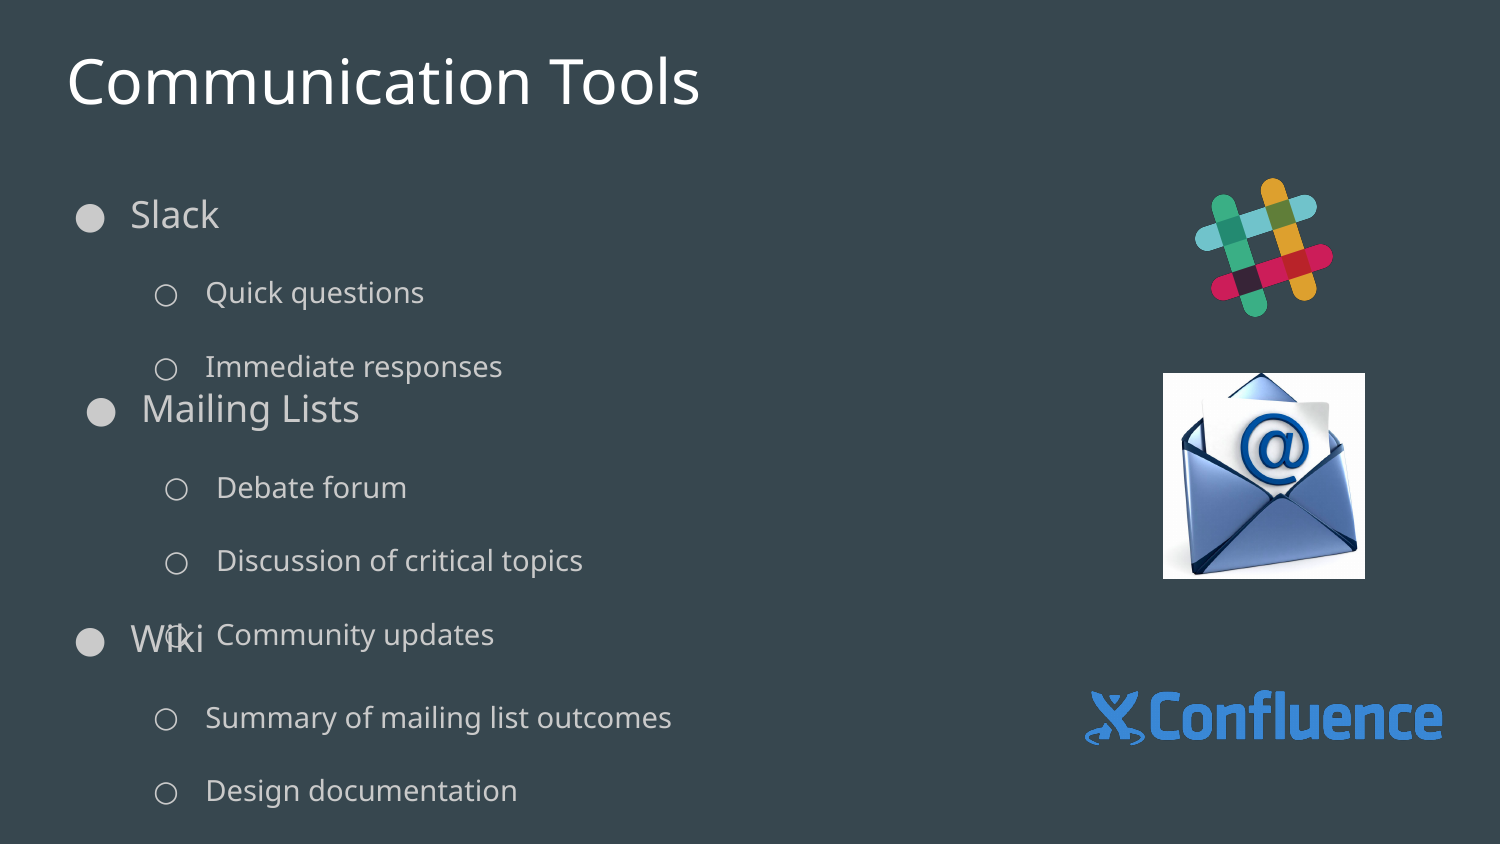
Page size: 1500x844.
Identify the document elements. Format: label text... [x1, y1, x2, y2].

list Slack Quick questions Immediate responses [40, 169, 1009, 395]
title Communication Tools [51, 27, 1449, 122]
picture [1078, 680, 1450, 754]
picture [1163, 373, 1365, 579]
list Wiki Summary of mailing list outcomes Design documentation [40, 593, 1009, 819]
list Mailing Lists Debate forum Discussion of critical topics Community updates [51, 363, 1060, 589]
picture [1195, 178, 1334, 317]
